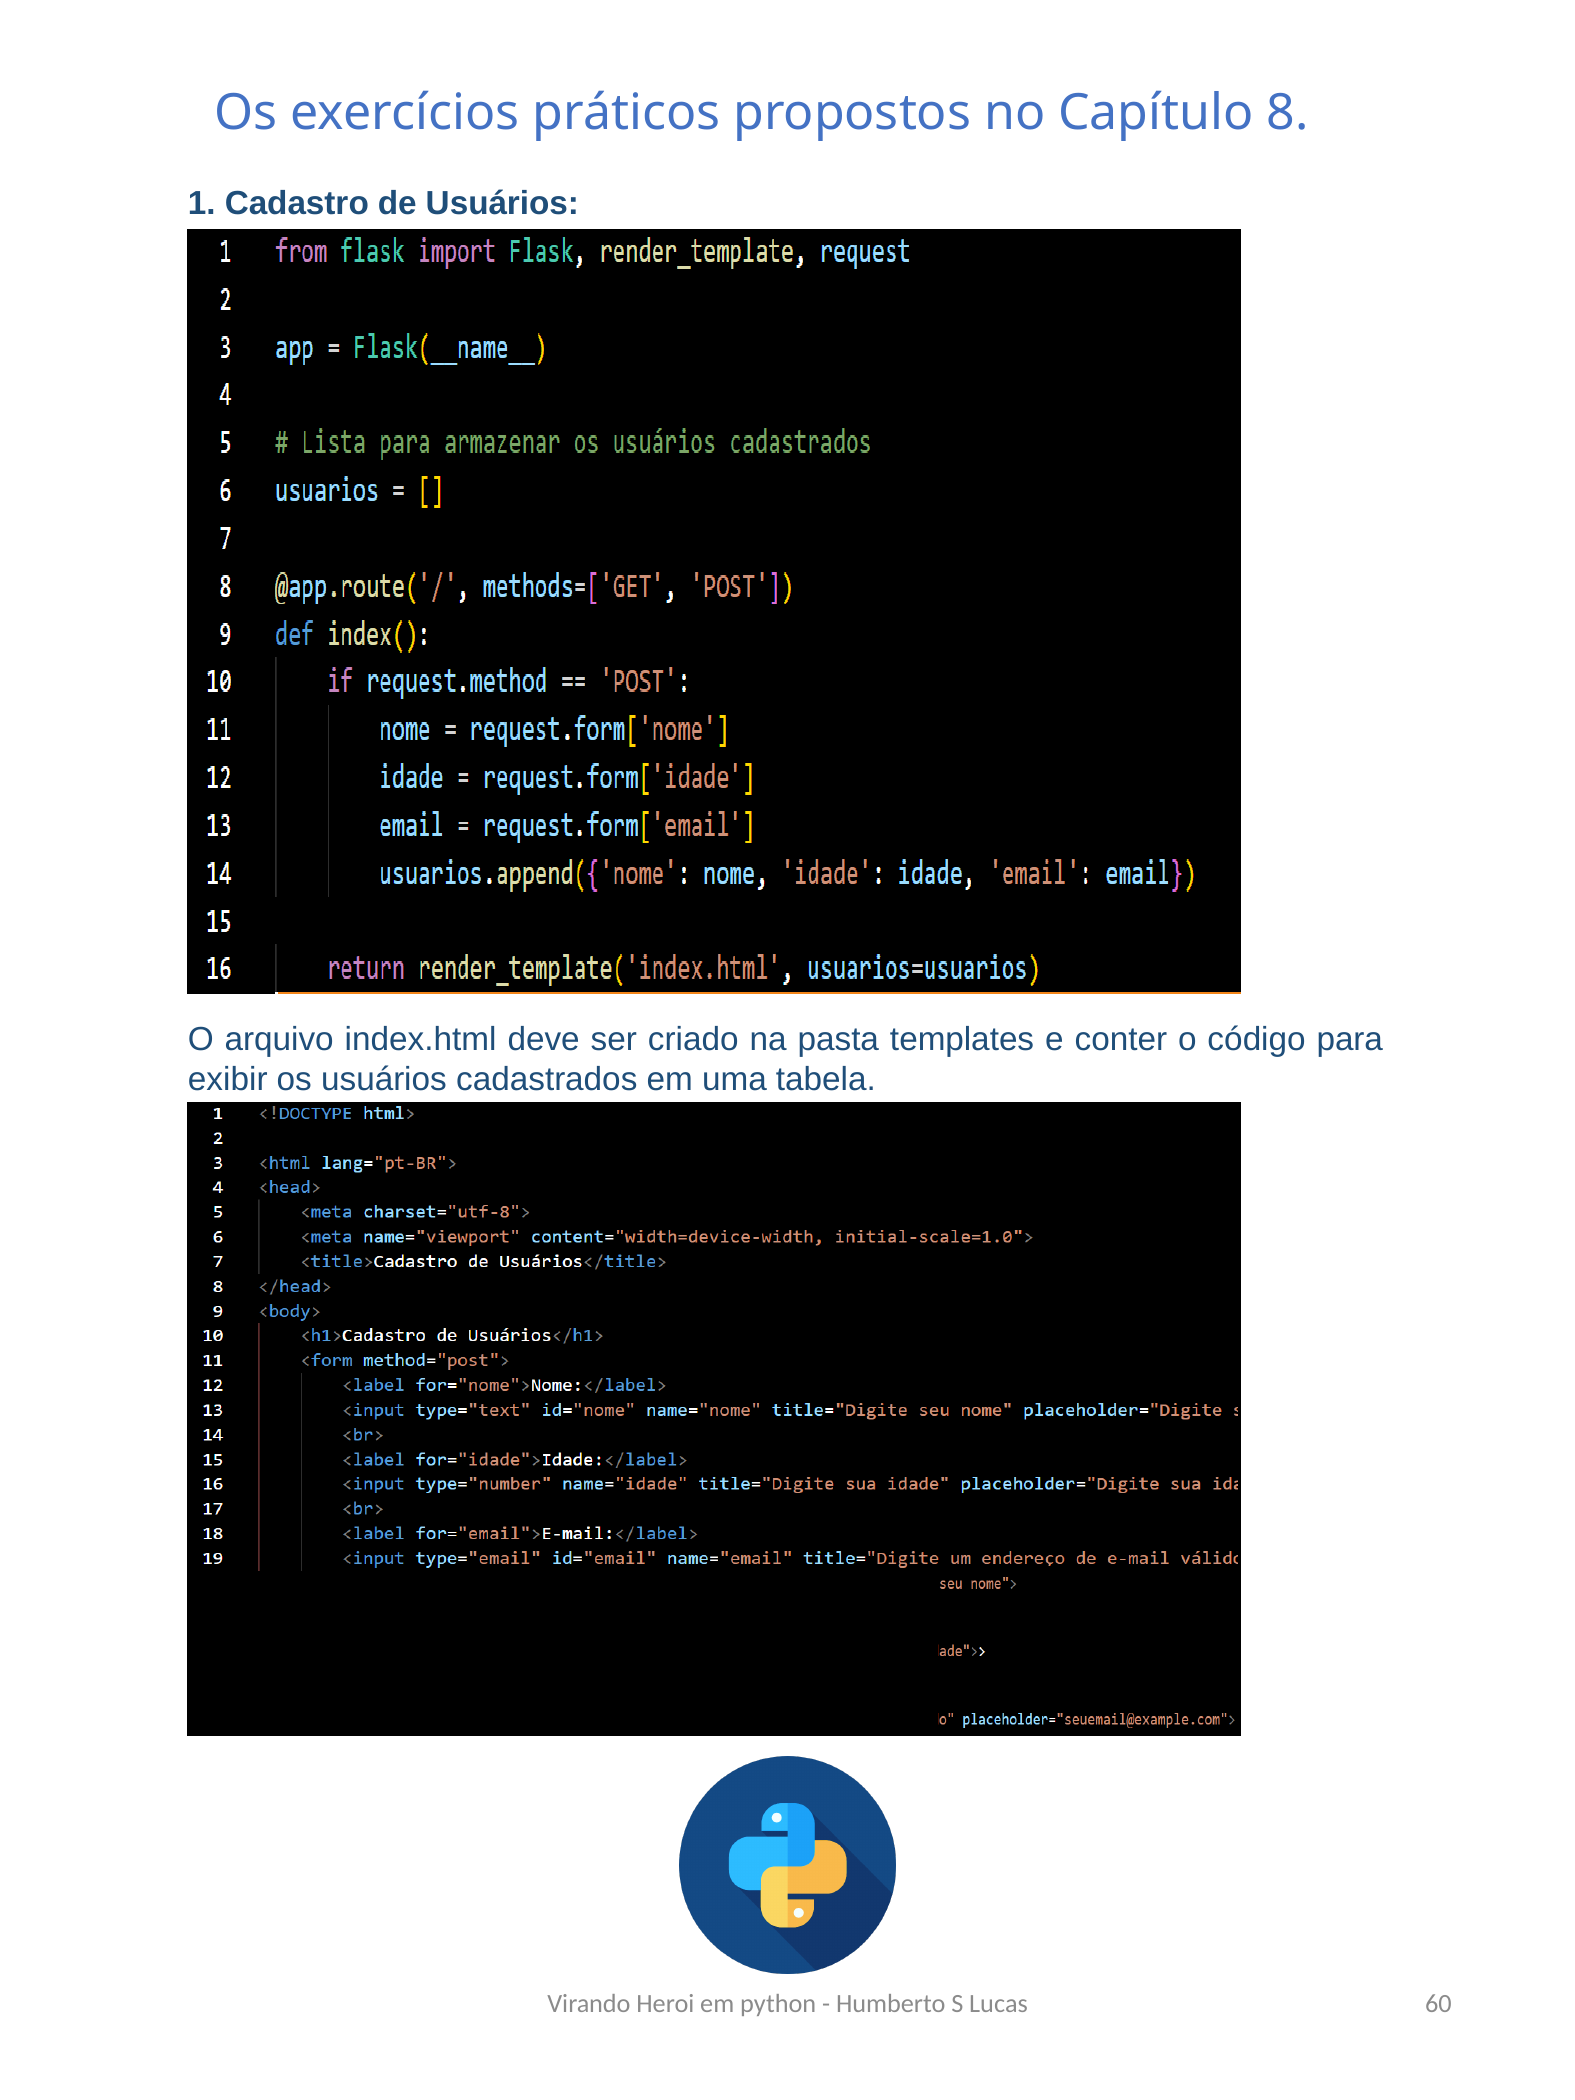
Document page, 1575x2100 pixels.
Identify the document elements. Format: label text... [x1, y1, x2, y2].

footer Virando Heroi em python - Humberto S Lucas [521, 1946, 1054, 2059]
text_box 1. Cadastro de Usuários: [173, 173, 1400, 229]
picture [187, 1102, 1241, 1736]
text_box O arquivo index.html deve ser criado na pasta templates e conter o código para exibir os usuários cadastrados em uma tabela. [173, 1009, 1400, 1105]
text_box Os exercícios práticos propostos no Capítulo 8. [187, 72, 1337, 147]
slide_number 60 [1112, 1946, 1467, 2059]
picture [187, 229, 1241, 995]
picture [678, 1756, 896, 1974]
